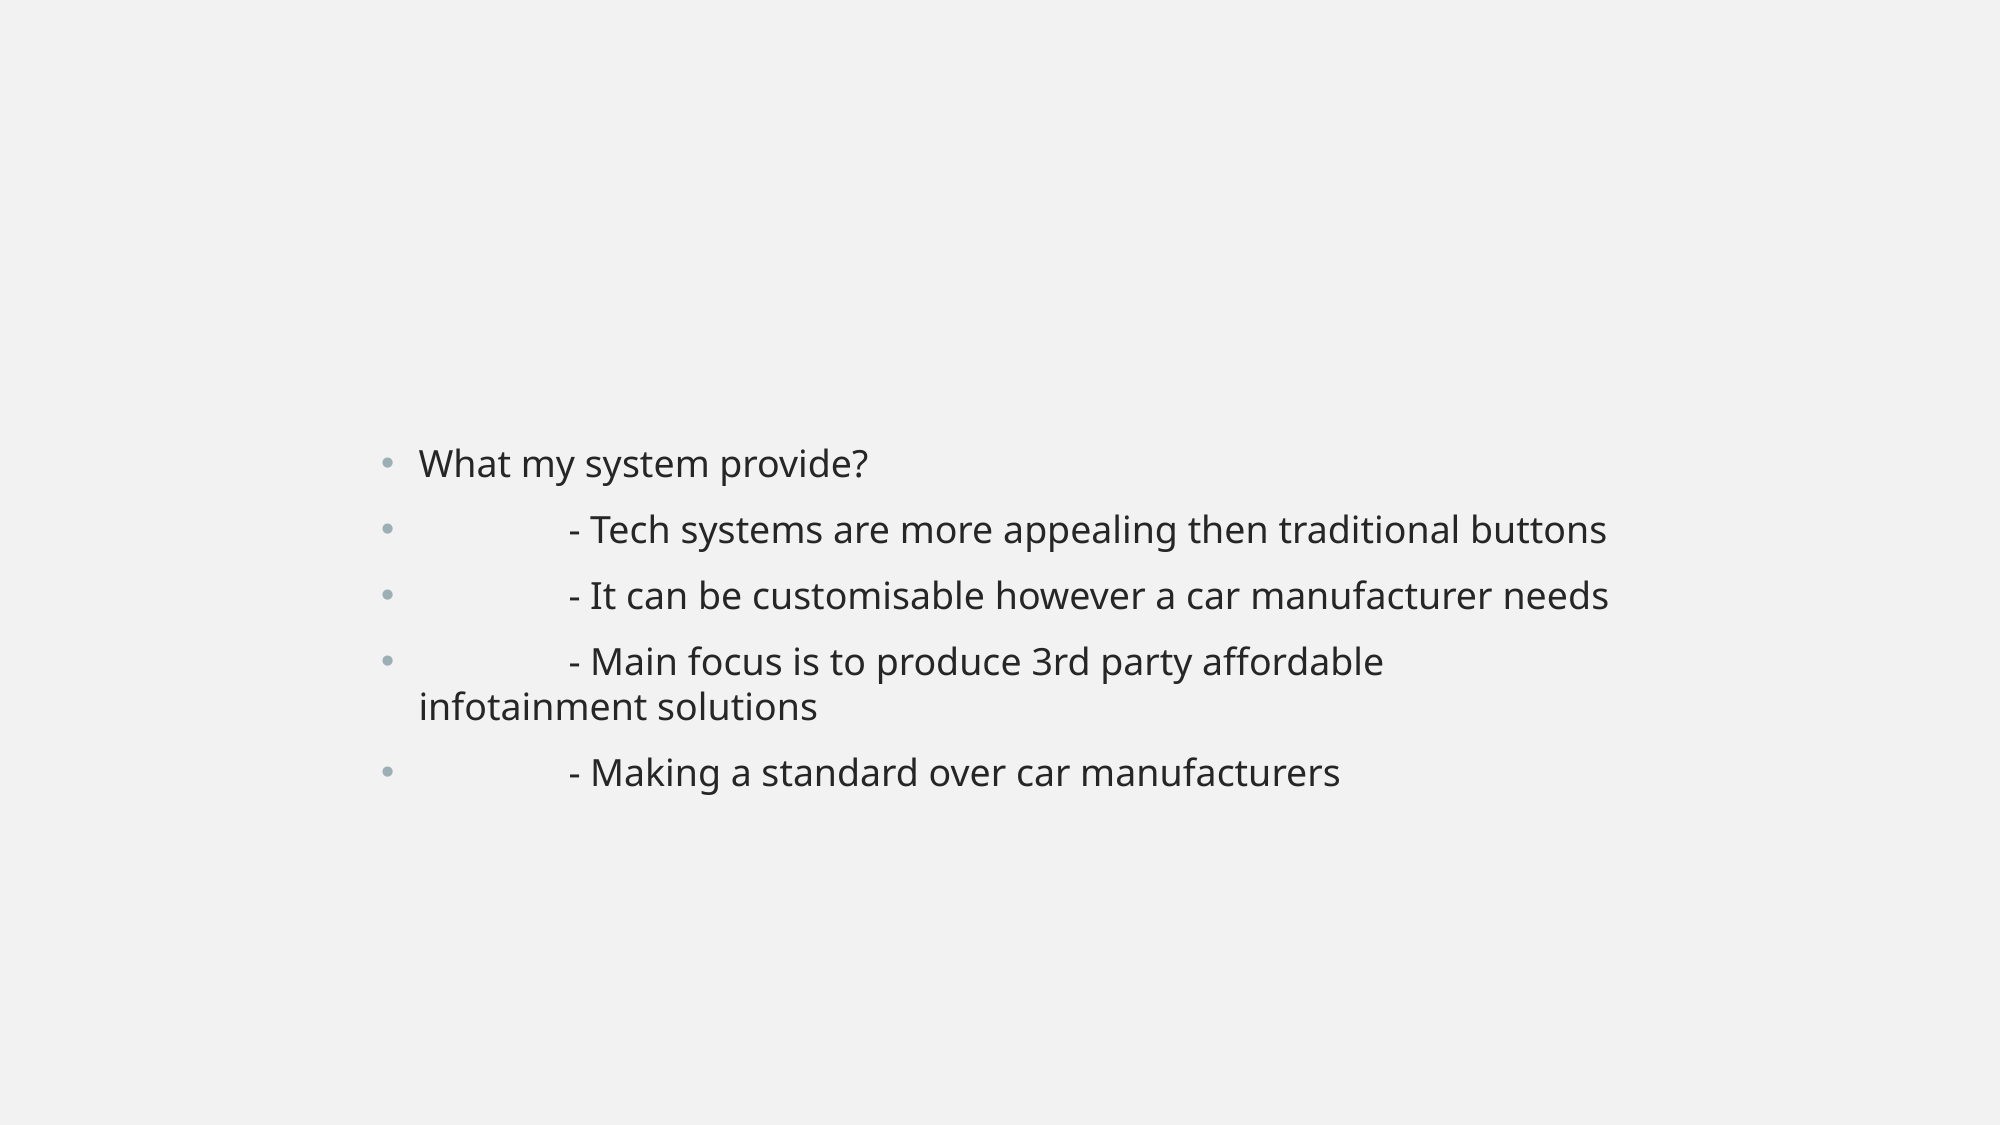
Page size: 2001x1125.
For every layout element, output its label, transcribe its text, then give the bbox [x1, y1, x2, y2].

list What my system provide? - Tech systems are more appealing then traditional buttons - It can be customisable however a car manufacturer needs - Main focus is to produce 3rd party affordable infotainment solutions - Making a standard over car manufacturers [366, 432, 1634, 942]
